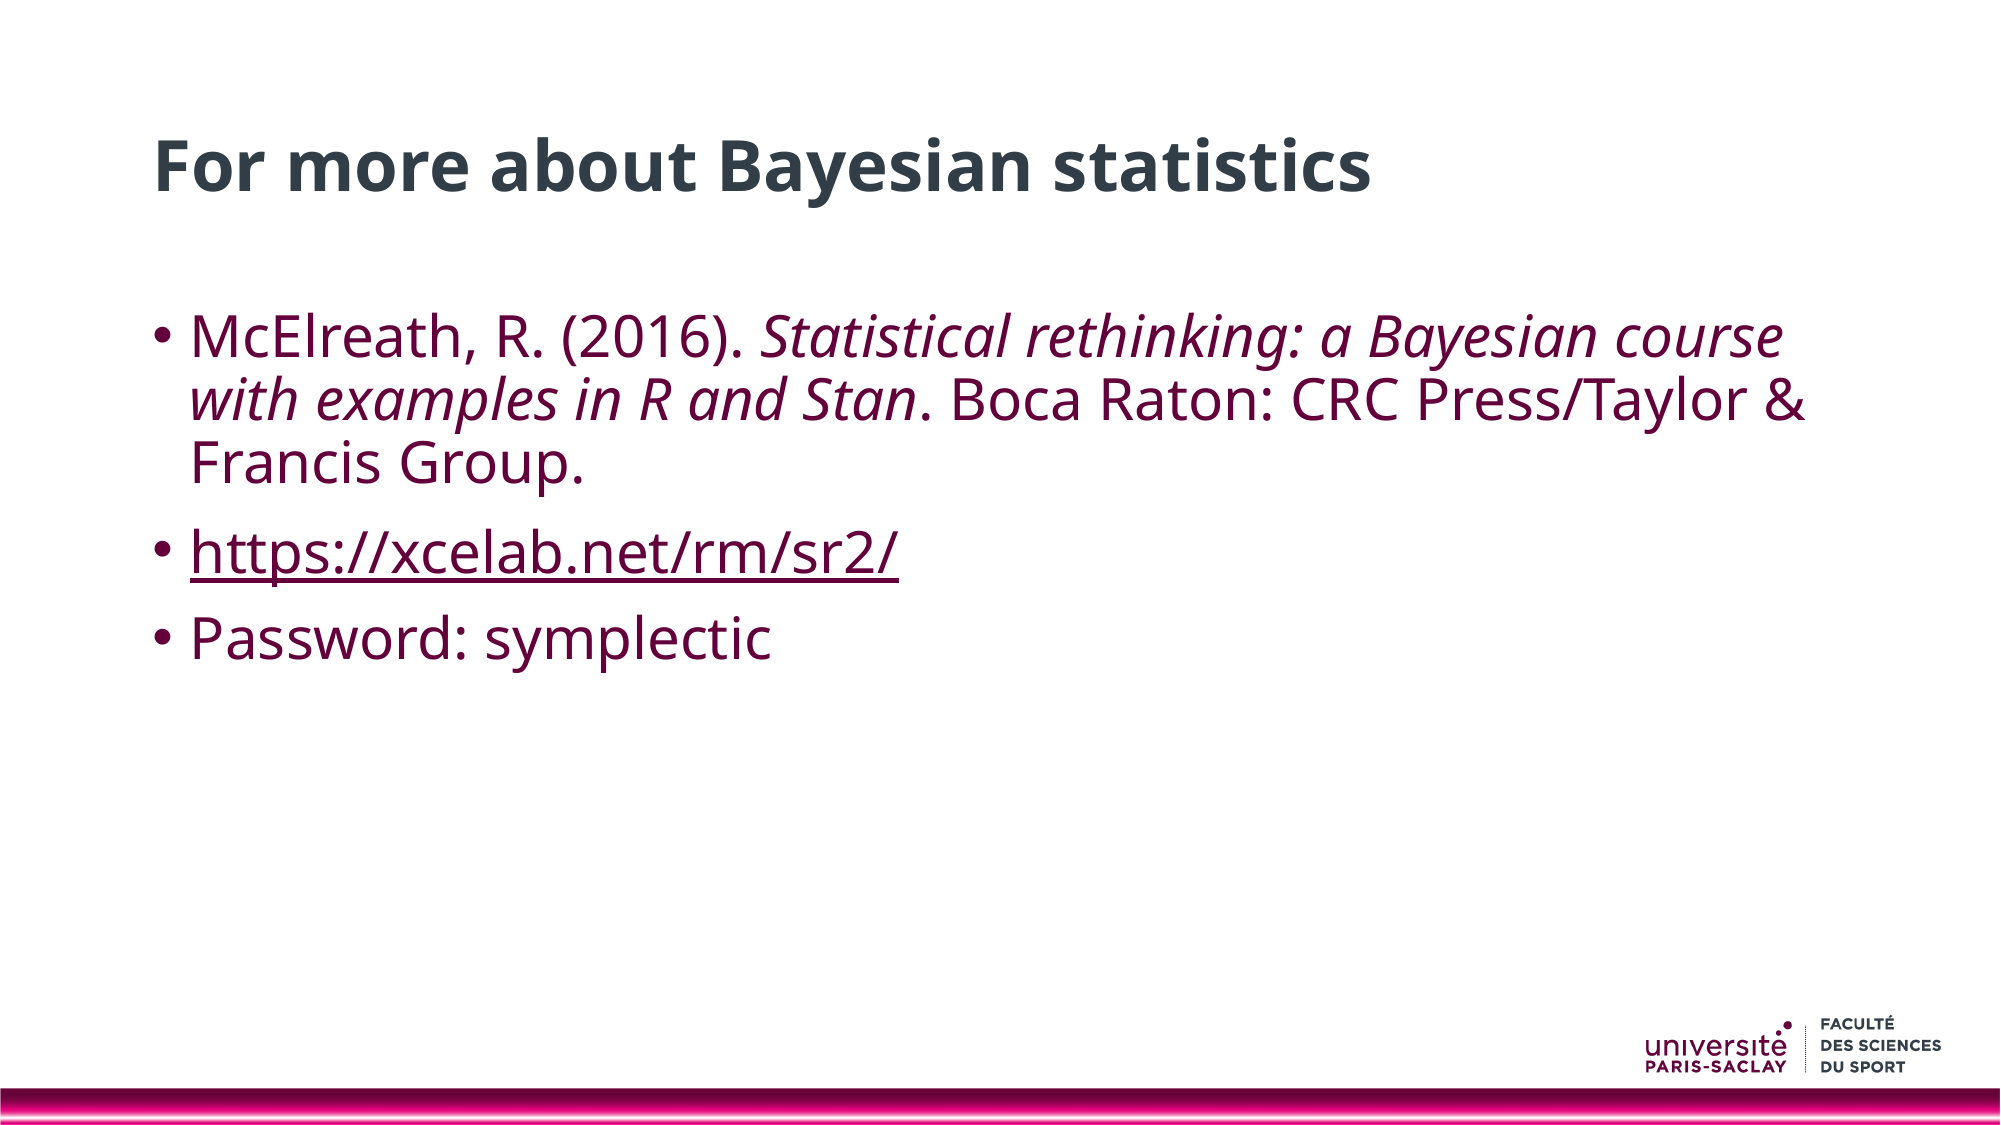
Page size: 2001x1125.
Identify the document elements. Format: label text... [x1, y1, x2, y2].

picture [1632, 1007, 1984, 1086]
list McElreath, R. (2016). Statistical rethinking: a Bayesian course with examples in R and Stan. Boca Raton: CRC Press/Taylor & Francis Group. https://xcelab.net/rm/sr2/ Password: symplectic [137, 299, 1863, 977]
title For more about Bayesian statistics [137, 59, 1863, 278]
picture [2, 1089, 1998, 1124]
